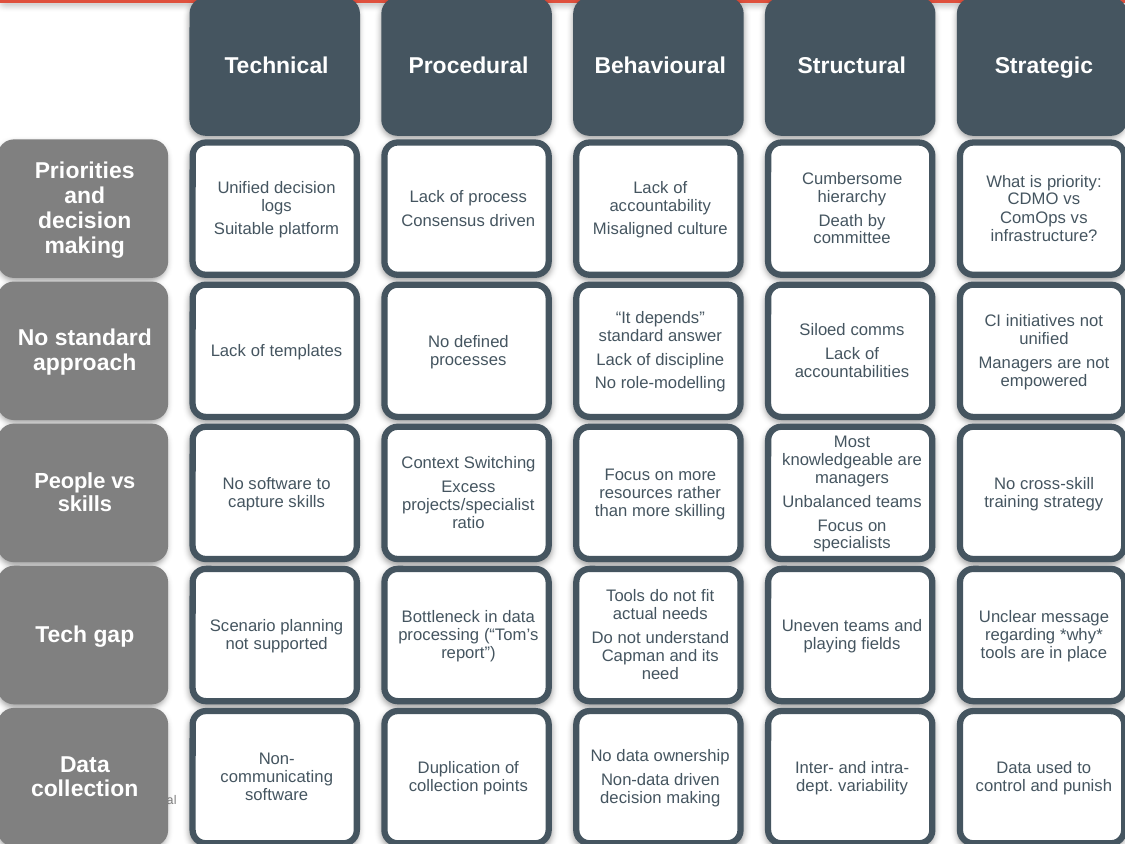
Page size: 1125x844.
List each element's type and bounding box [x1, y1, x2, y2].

text_box [0, 0, 1125, 844]
